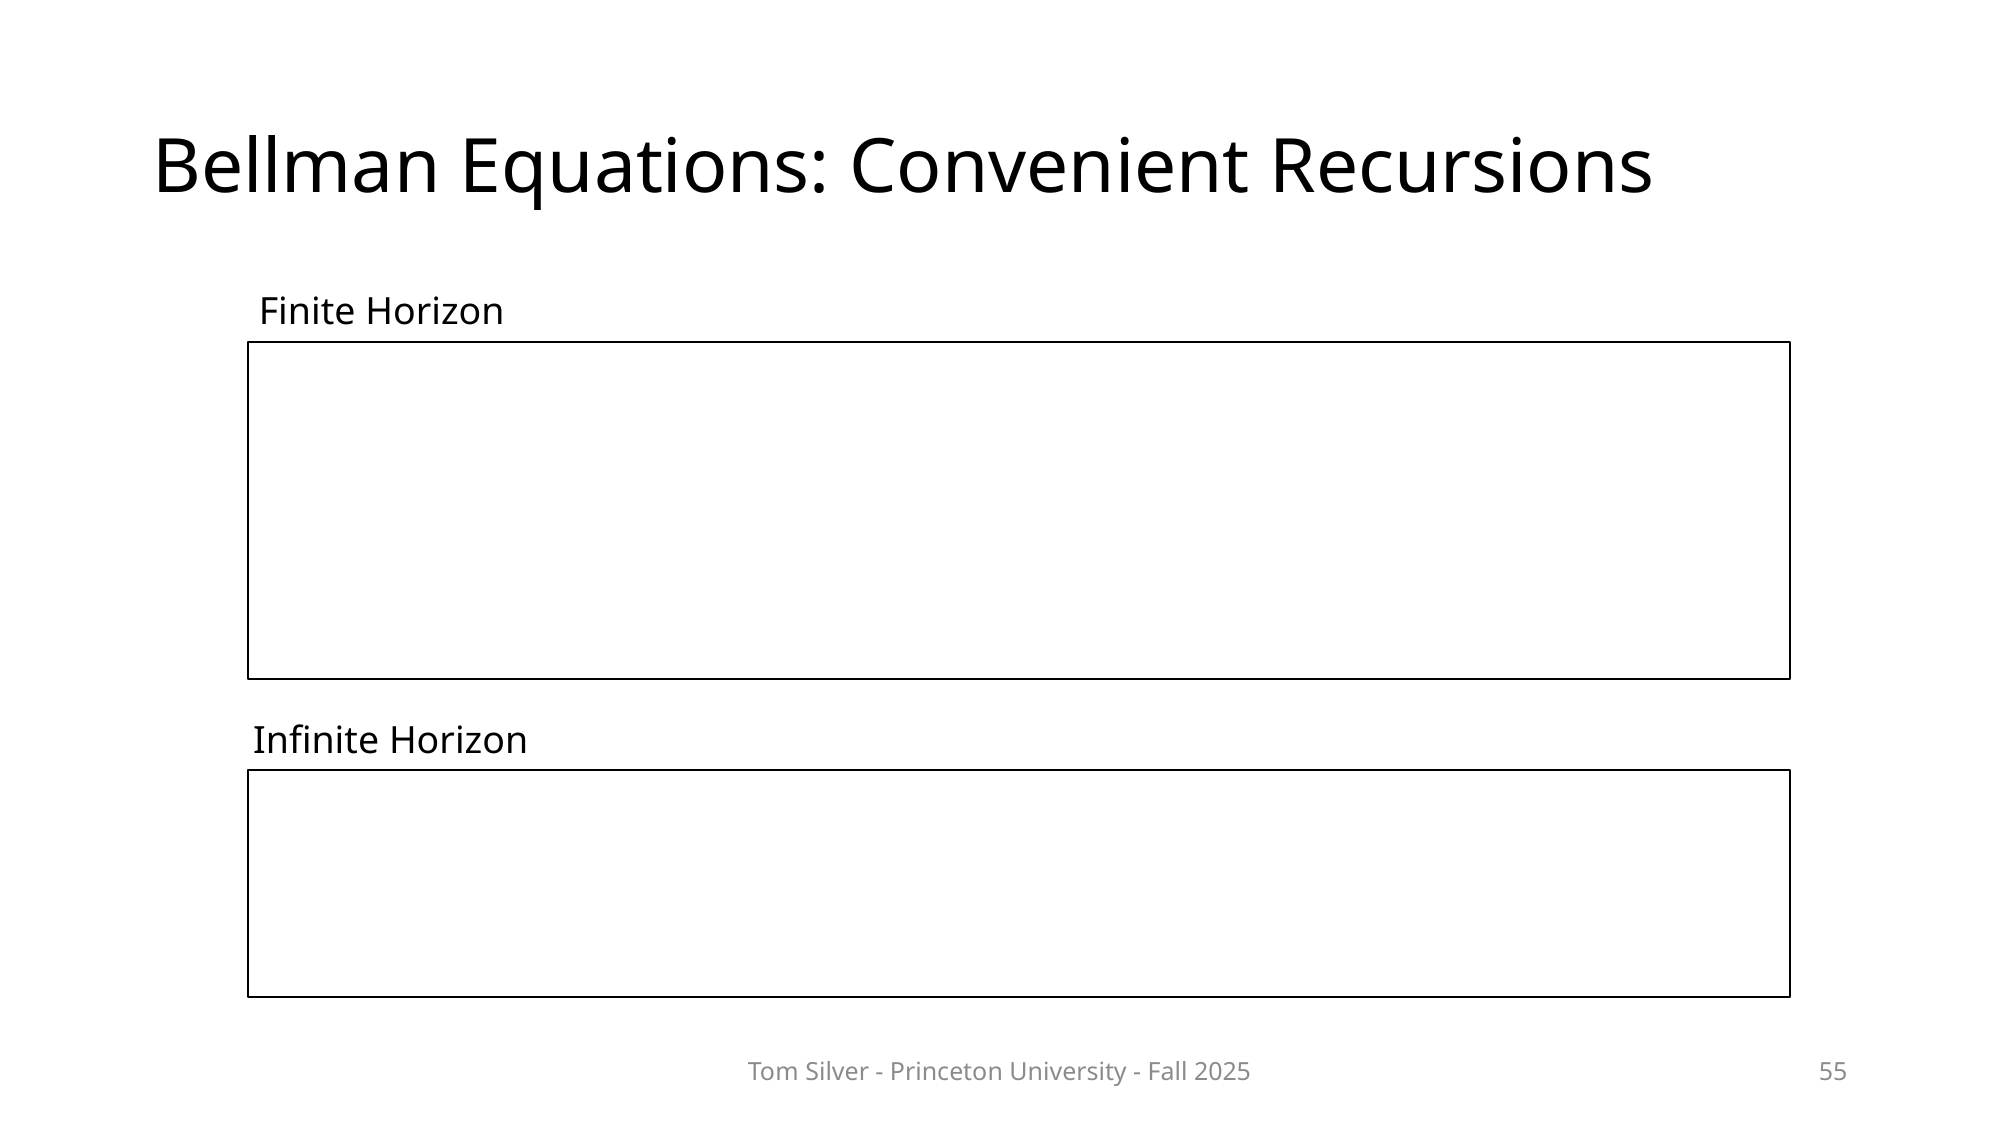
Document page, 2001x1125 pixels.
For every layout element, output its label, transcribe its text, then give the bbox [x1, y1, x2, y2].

text_box Infinite Horizon [238, 709, 544, 769]
footer Tom Silver - Princeton University - Fall 2025 [662, 1042, 1338, 1103]
title Bellman Equations: Convenient Recursions [137, 59, 1863, 278]
slide_number 55 [1412, 1042, 1863, 1103]
text_box Finite Horizon [244, 279, 520, 340]
